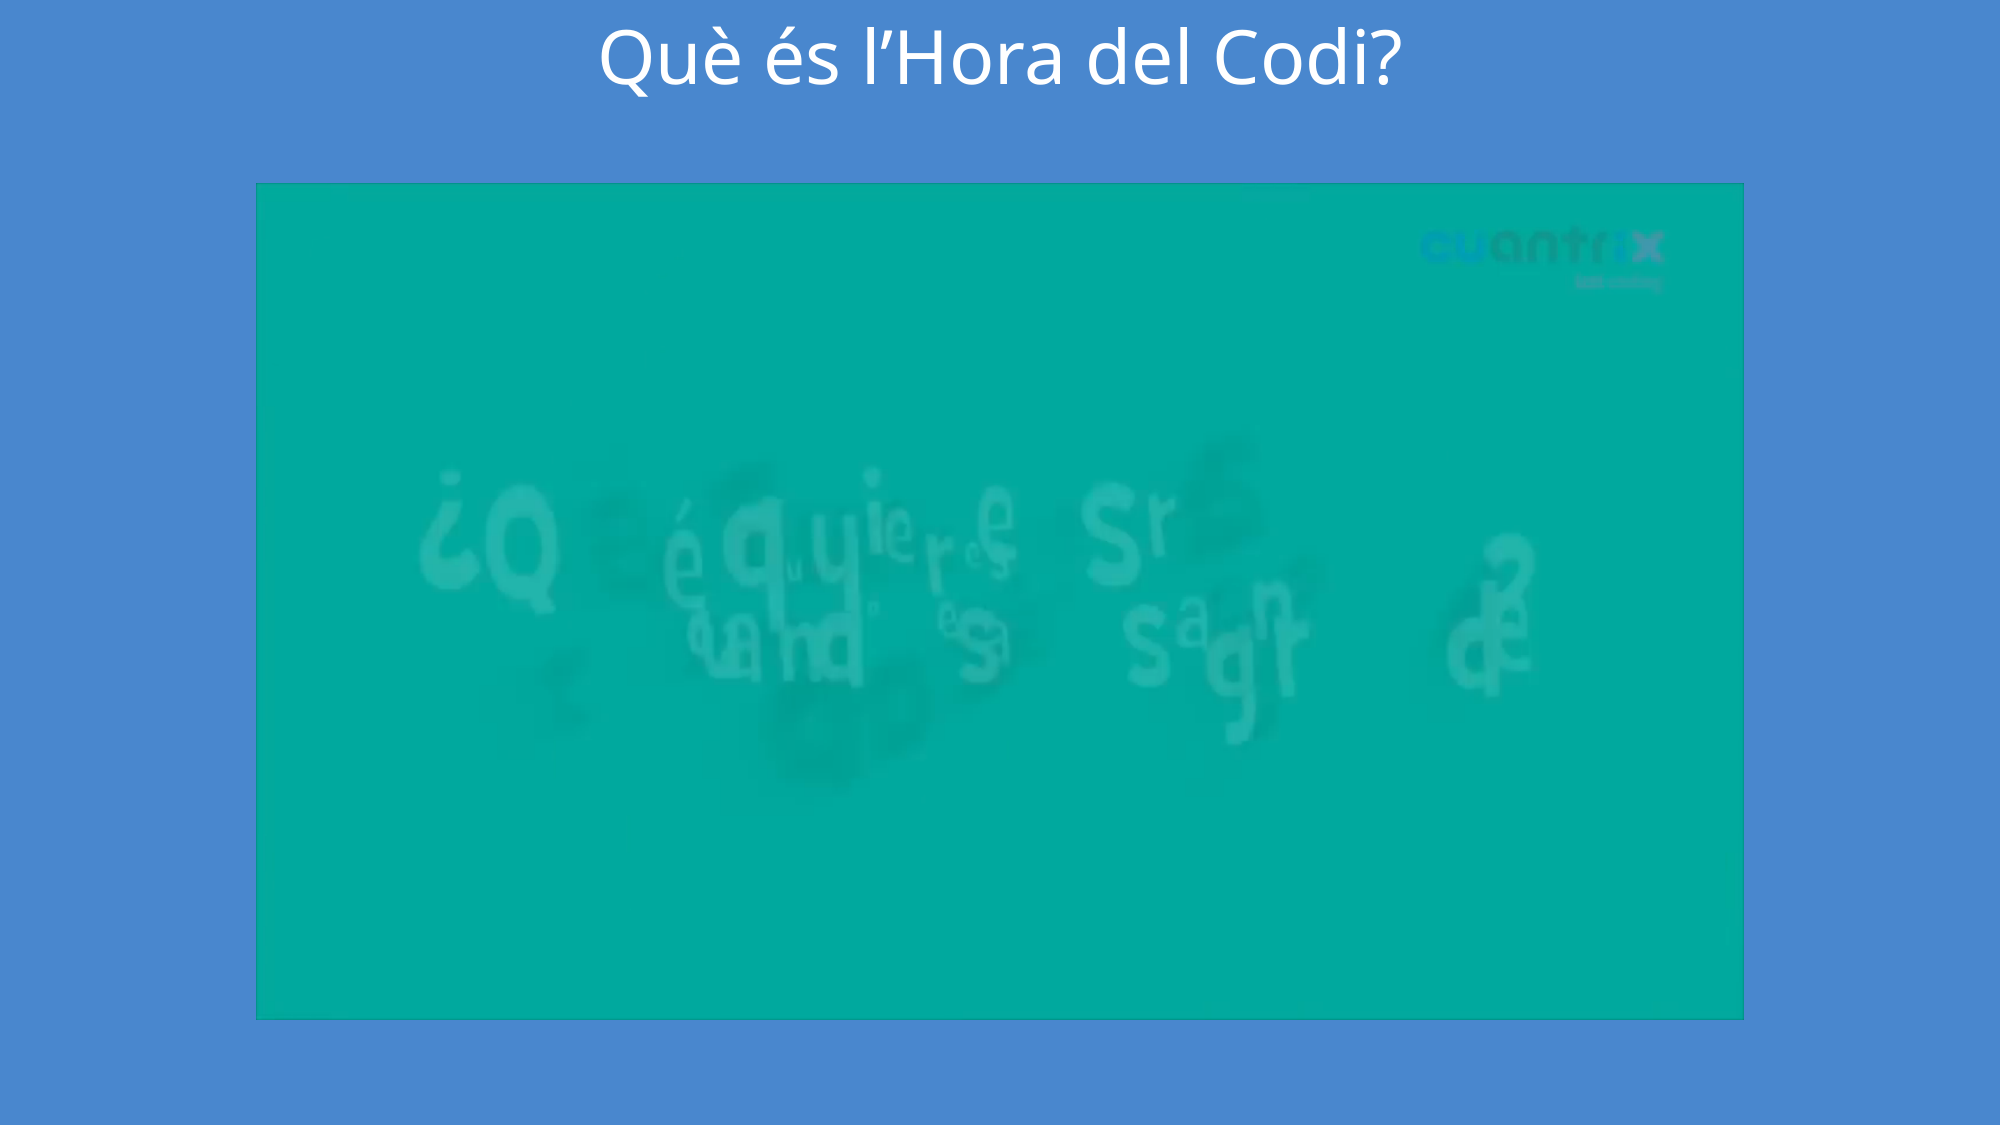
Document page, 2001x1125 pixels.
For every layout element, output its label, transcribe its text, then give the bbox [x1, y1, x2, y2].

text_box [255, 182, 1745, 1021]
text_box Què és l’Hora del Codi? [250, 2, 1750, 98]
